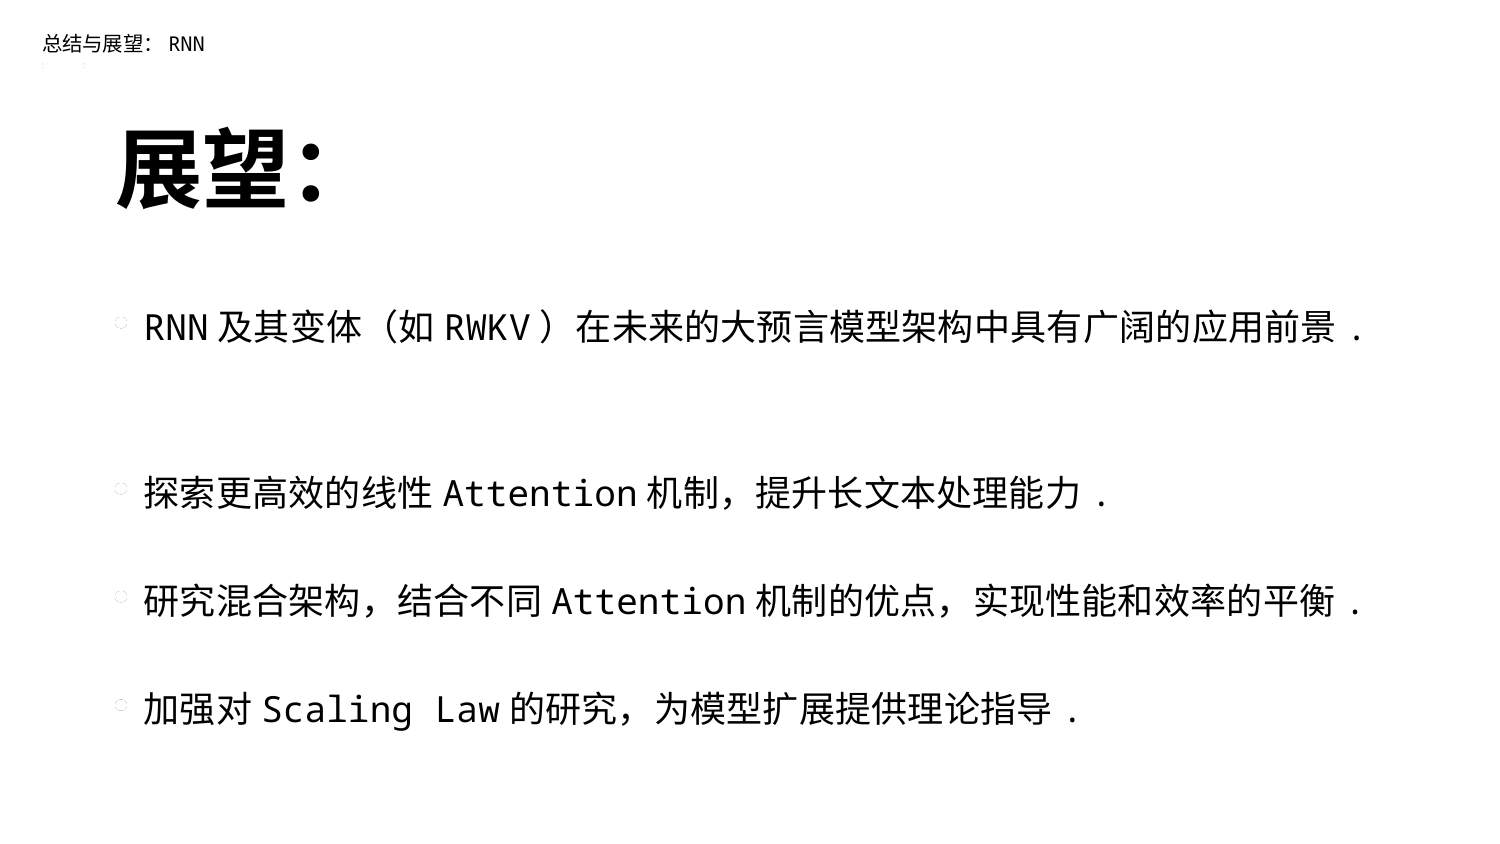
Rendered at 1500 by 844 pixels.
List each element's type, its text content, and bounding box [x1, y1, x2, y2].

picture [114, 293, 128, 352]
text_box 加强对Scaling Law的研究，为模型扩展提供理论指导. [143, 676, 1059, 736]
text_box RNN及其变体（如RWKV）在未来的大预言模型架构中具有广阔的应用前景. [143, 293, 1389, 412]
text_box 展望： [115, 105, 551, 232]
picture [114, 567, 128, 626]
text_box 总结与展望：RNN [42, 33, 328, 60]
text_box 研究混合架构，结合不同Attention机制的优点，实现性能和效率的平衡. [143, 567, 1359, 627]
picture [41, 63, 85, 68]
picture [114, 675, 128, 735]
text_box 探索更高效的线性Attention机制，提升长文本处理能力. [143, 459, 1089, 519]
picture [114, 458, 128, 518]
